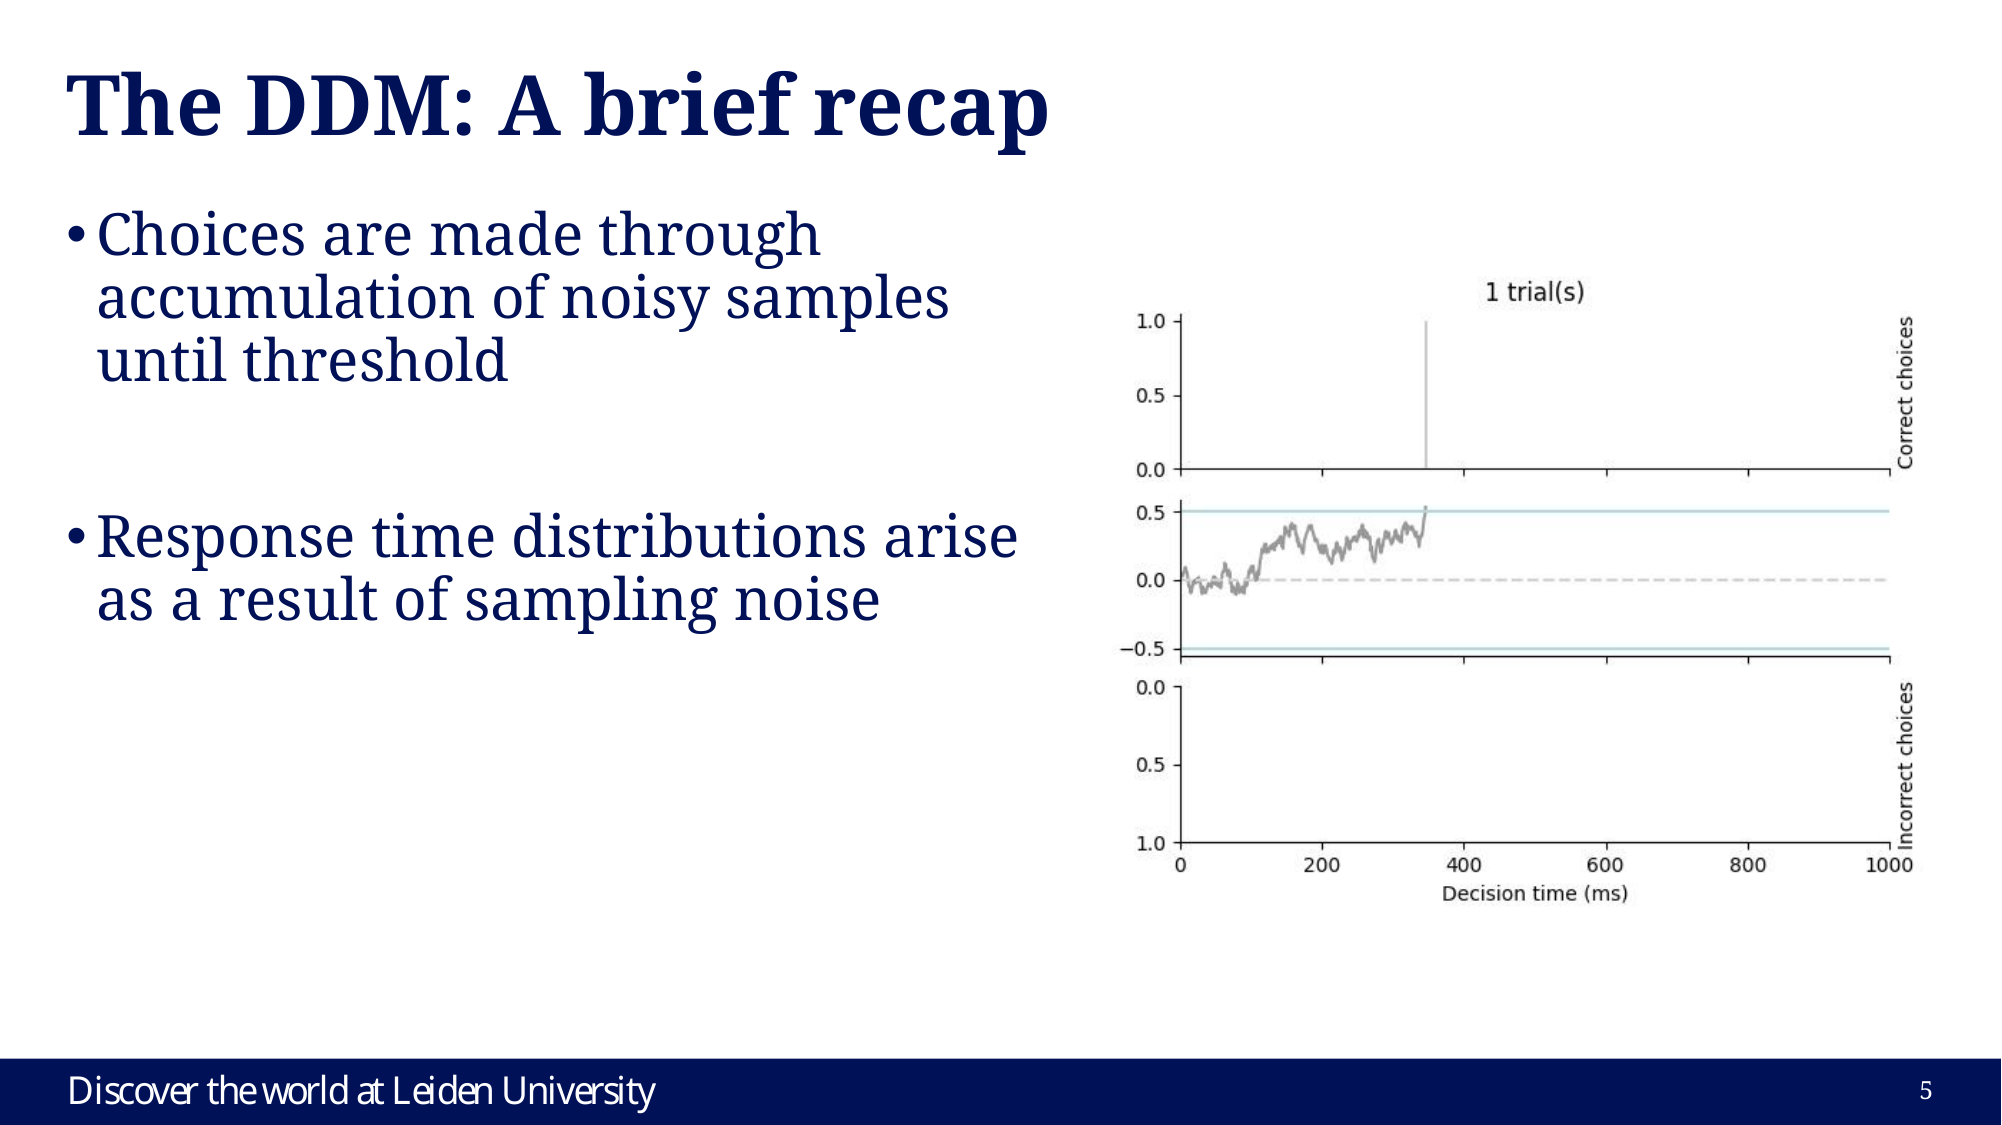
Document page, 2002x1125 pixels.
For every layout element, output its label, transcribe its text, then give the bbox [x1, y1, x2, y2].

picture [1047, 231, 1982, 919]
slide_number 5 [1498, 1061, 1949, 1122]
list Choices are made through accumulation of noisy samples until threshold Response time distributions arise as a result of sampling noise [66, 205, 1027, 993]
title The DDM: A brief recap [66, 66, 1935, 138]
